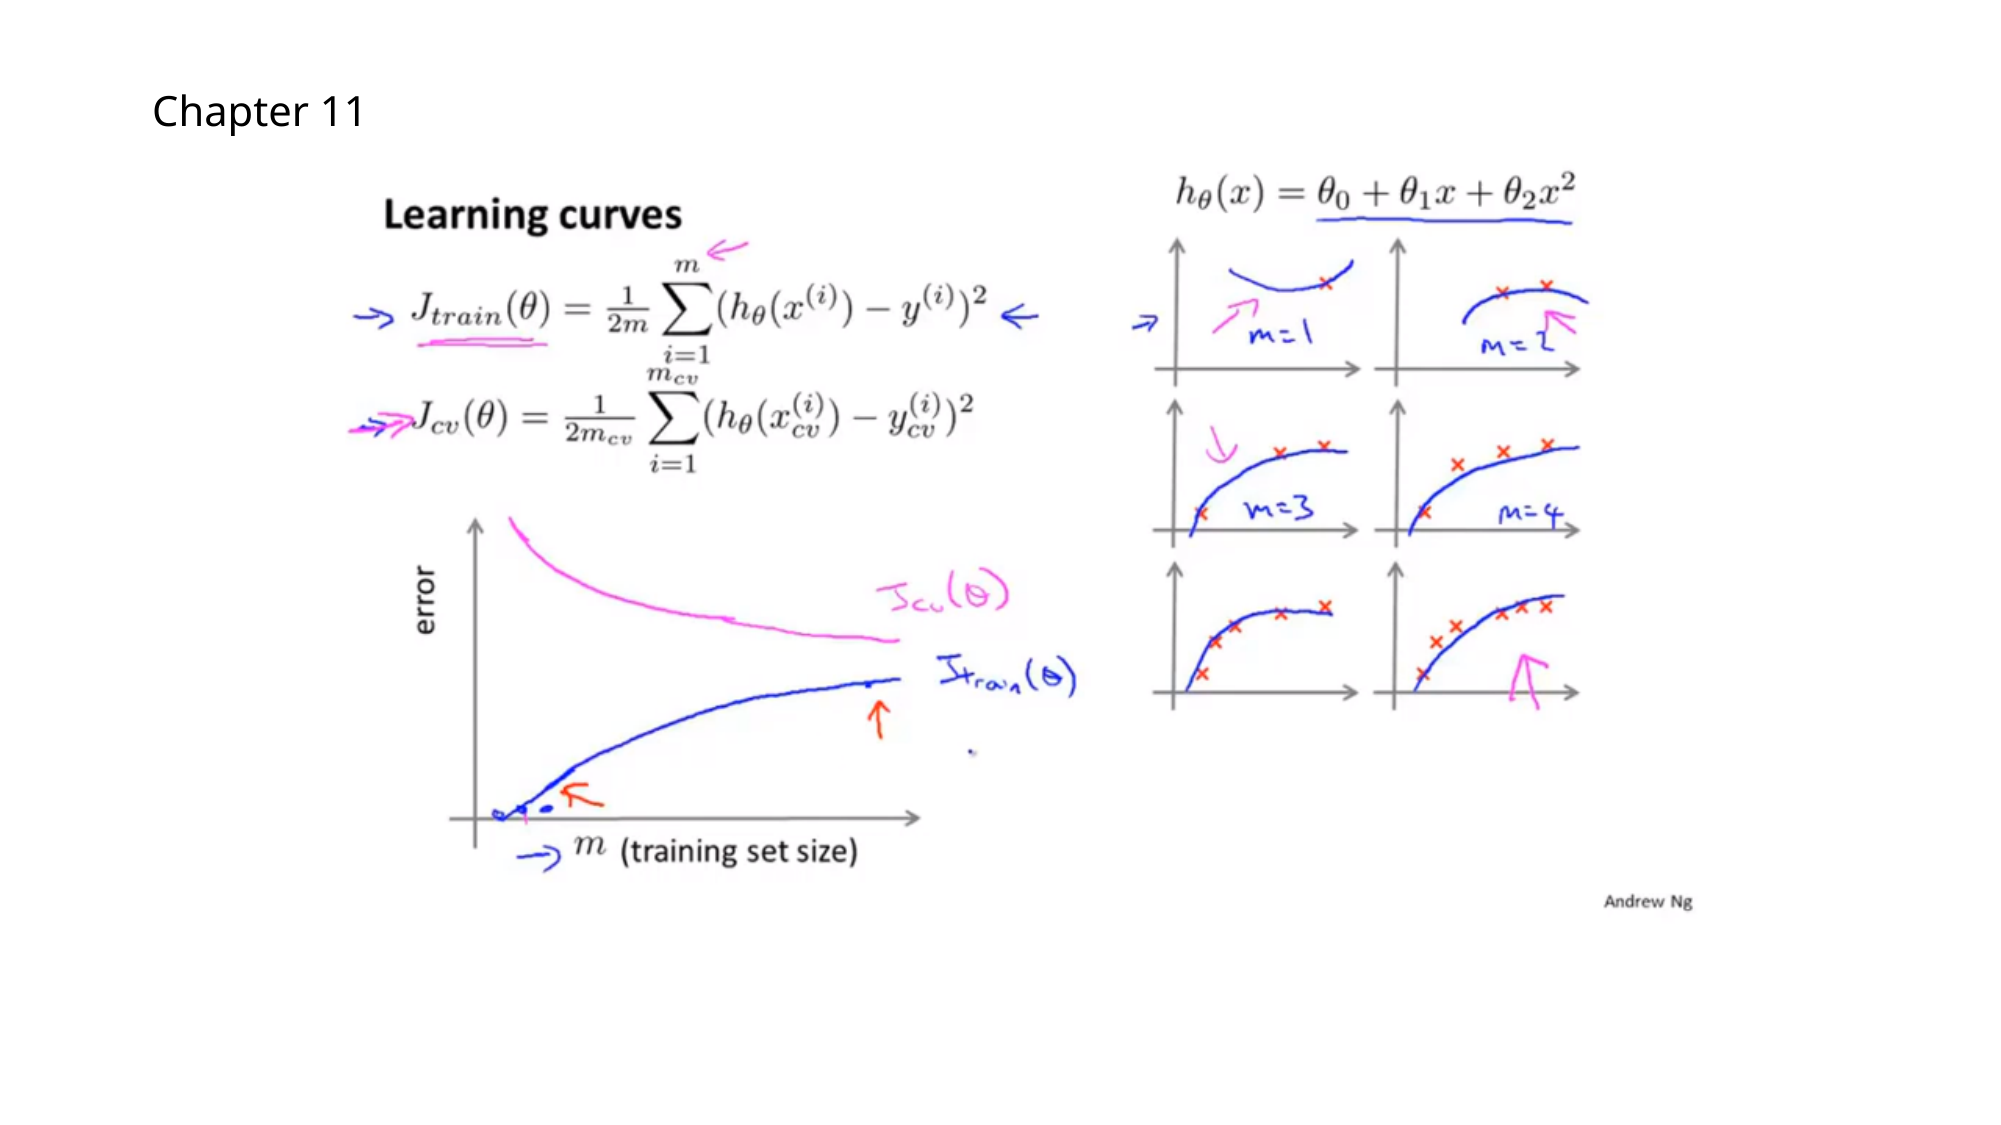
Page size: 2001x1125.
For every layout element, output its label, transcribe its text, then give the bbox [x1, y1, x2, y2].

text_box Chapter 11 [137, 77, 1926, 193]
picture [345, 135, 1718, 925]
